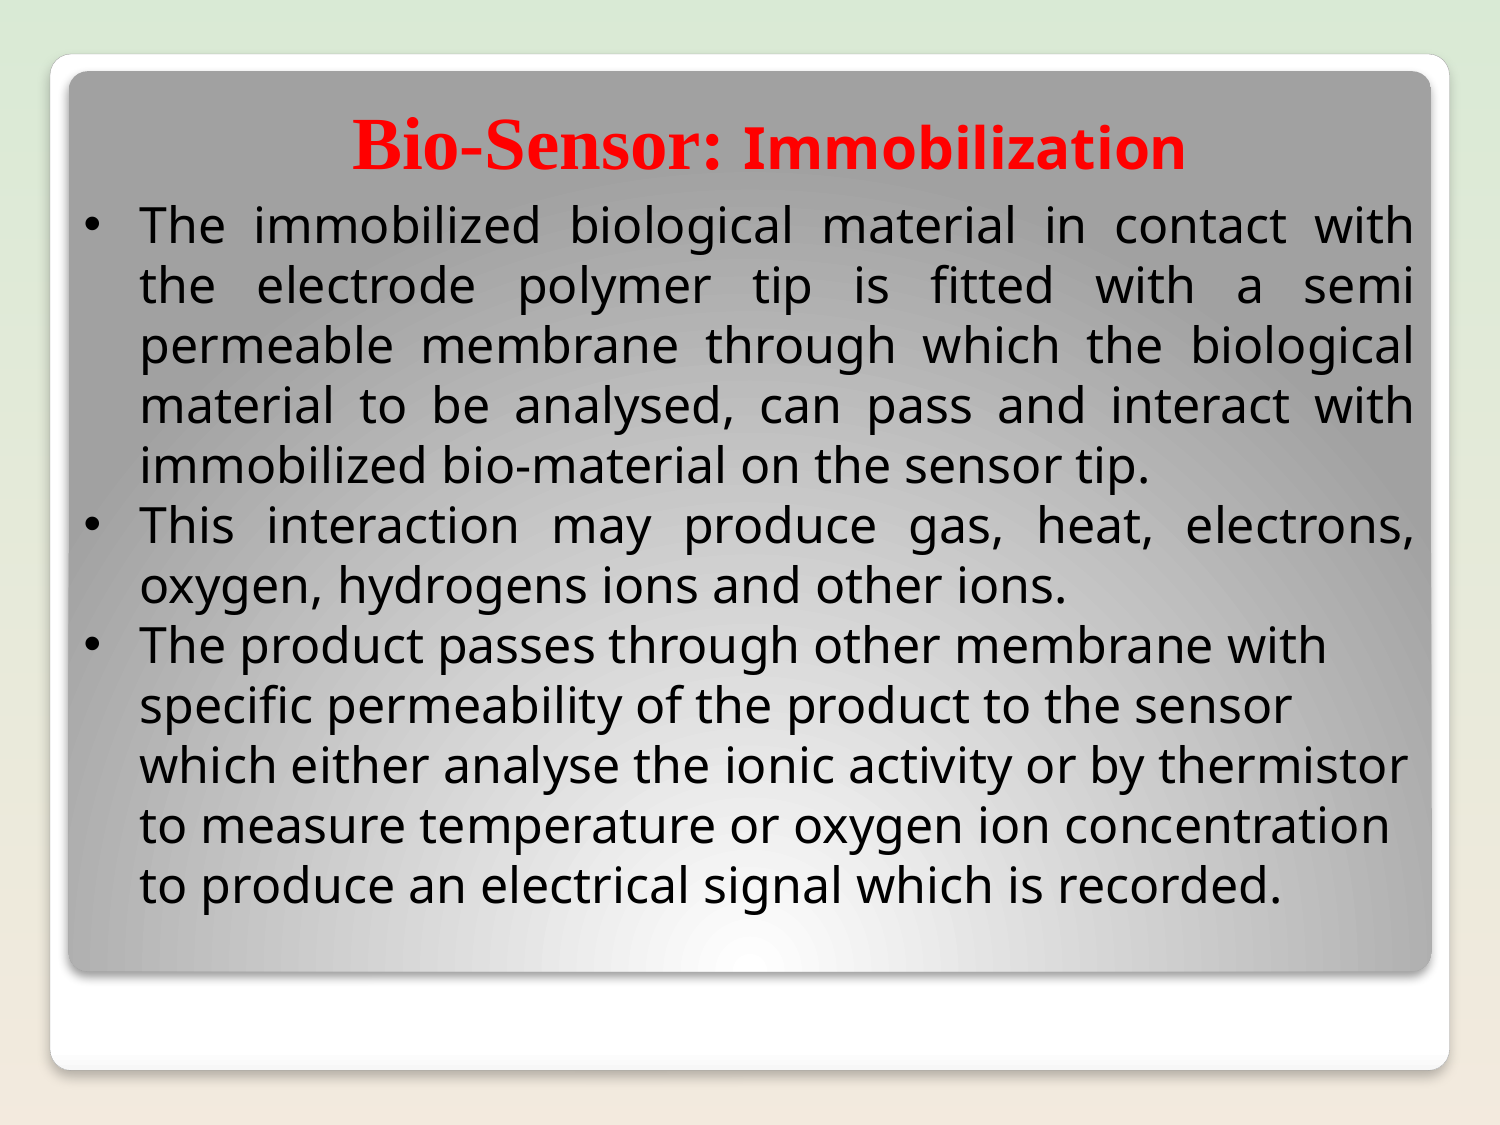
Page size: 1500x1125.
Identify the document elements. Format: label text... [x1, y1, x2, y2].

text_box The immobilized biological material in contact with the electrode polymer tip is fitted with a semi permeable membrane through which the biological material to be analysed, can pass and interact with immobilized bio-material on the sensor tip. This interaction may produce gas, heat, electrons, oxygen, hydrogens ions and other ions. The product passes through other membrane with specific permeability of the product to the sensor which either analyse the ionic activity or by thermistor to measure temperature or oxygen ion concentration to produce an electrical signal which is recorded. [68, 185, 1432, 981]
text_box Bio-Sensor: Immobilization [337, 87, 1325, 185]
